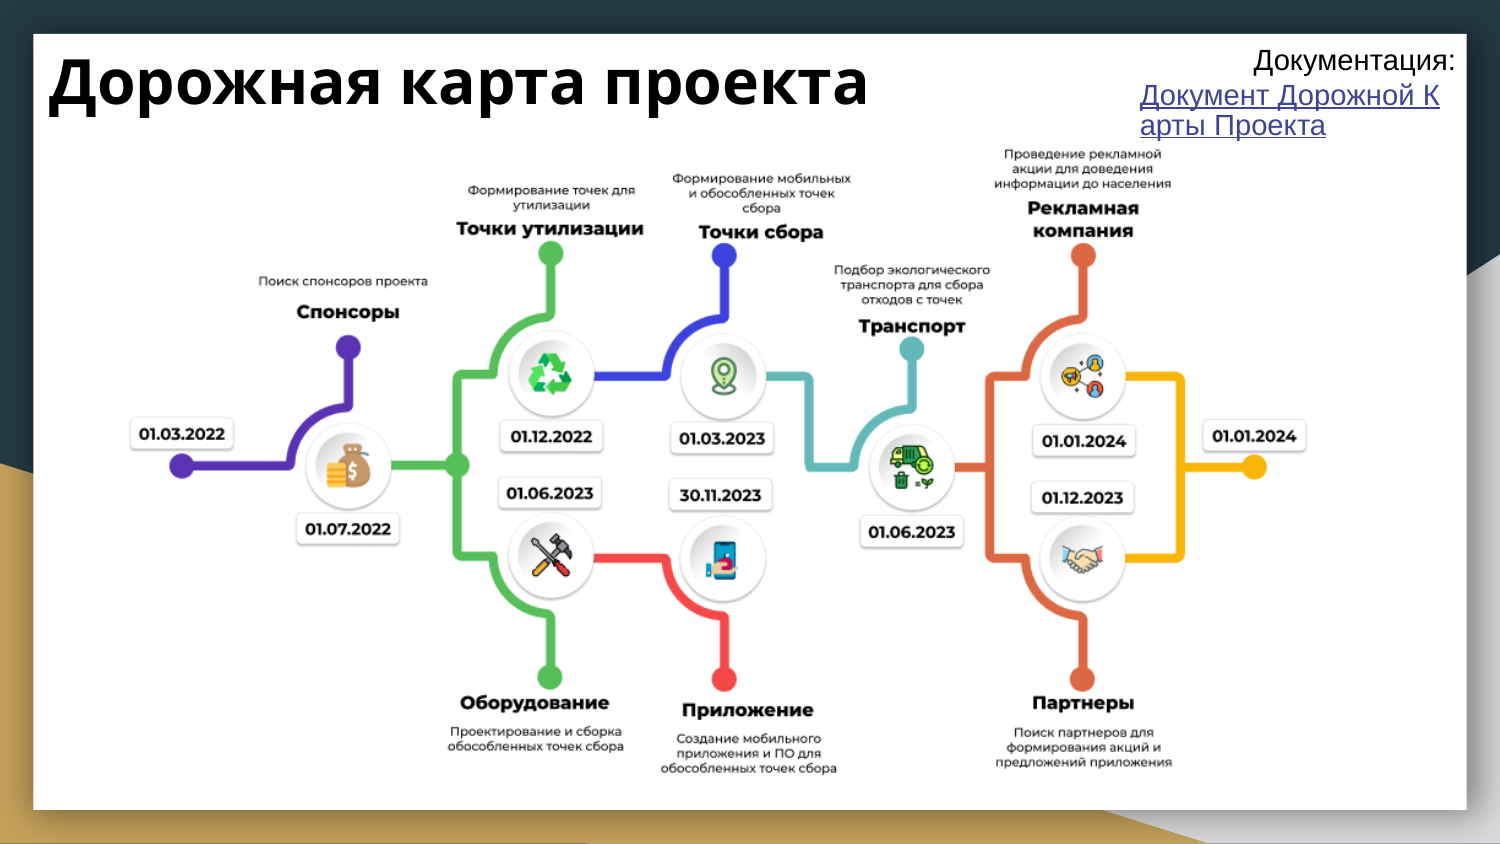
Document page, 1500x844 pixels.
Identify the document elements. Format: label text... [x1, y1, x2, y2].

text_box Документация: Документ Дорожной Карты Проекта [1124, 26, 1472, 162]
title Дорожная карта проекта [34, 26, 1124, 135]
picture [111, 118, 1336, 801]
